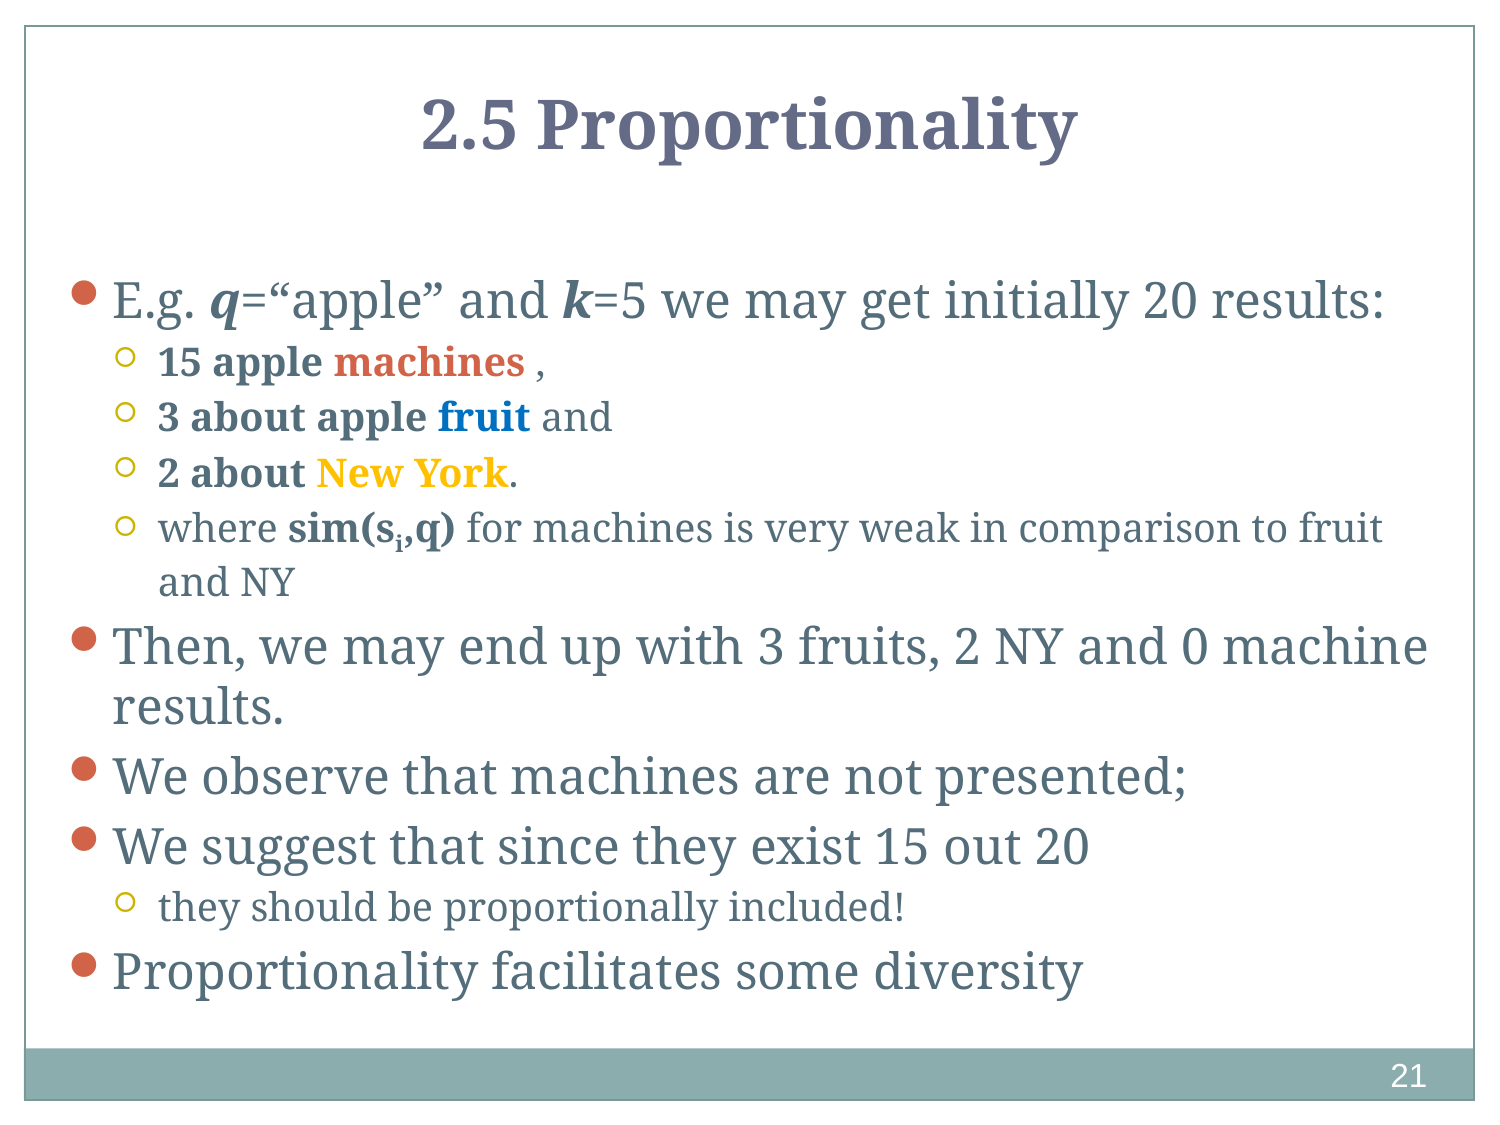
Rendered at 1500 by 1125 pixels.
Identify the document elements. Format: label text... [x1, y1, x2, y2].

list E.g. q=“apple” and k=5 we may get initially 20 results: 15 apple machines , 3 about apple fruit and 2 about New York. where sim(si,q) for machines is very weak in comparison to fruit and NY Then, we may end up with 3 fruits, 2 NY and 0 machine results. We observe that machines are not presented; We suggest that since they exist 15 out 20 they should be proportionally included! Proportionality facilitates some diversity [53, 261, 1459, 1012]
slide_number 21 [1358, 1037, 1459, 1110]
text_box 2.5 Proportionality [74, 58, 1425, 247]
